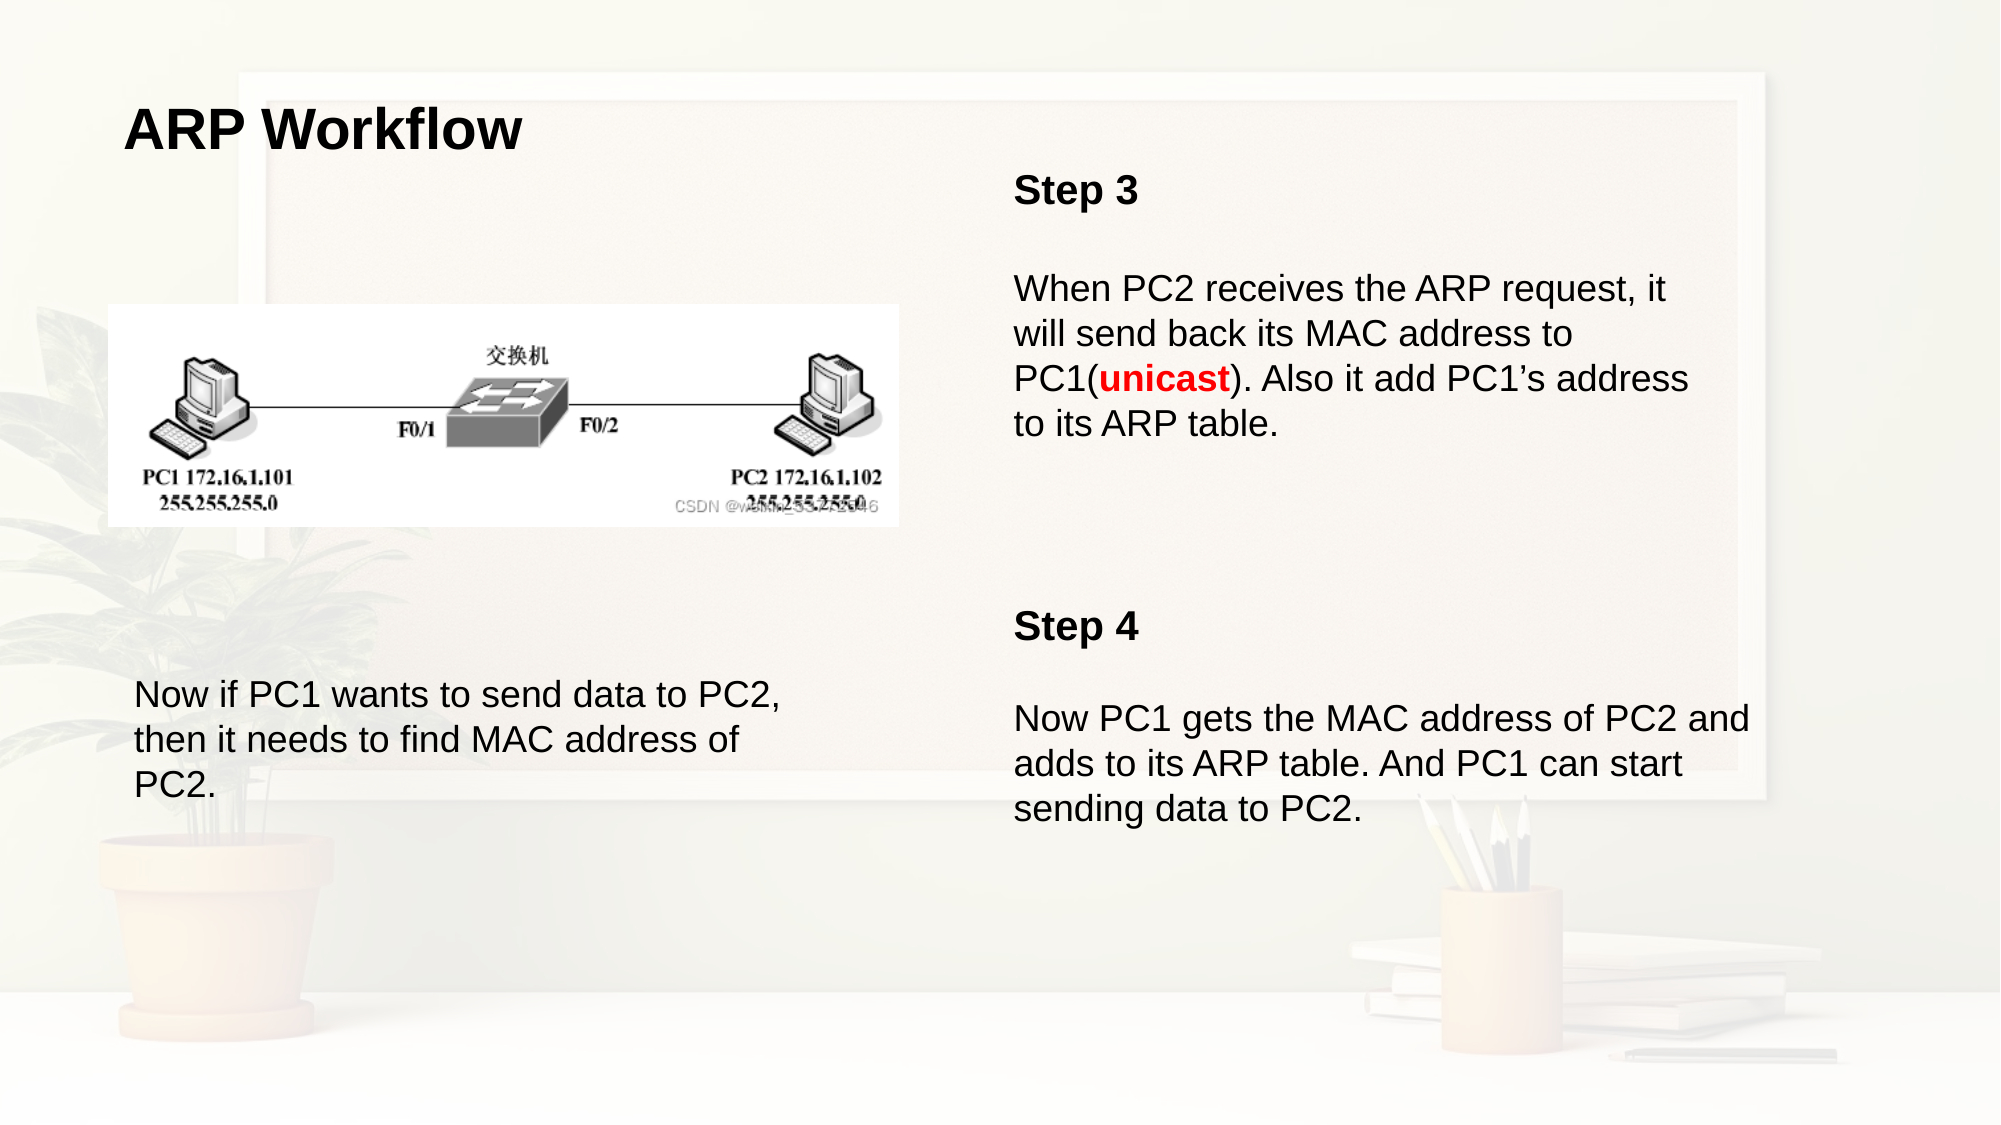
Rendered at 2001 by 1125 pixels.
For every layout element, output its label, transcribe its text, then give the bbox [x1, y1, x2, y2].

text_box Step 3 When PC2 receives the ARP request, it will send back its MAC address to PC1(unicast). Also it add PC1’s address to its ARP table. [998, 156, 1706, 451]
text_box Now if PC1 wants to send data to PC2, then it needs to find MAC address of PC2. [119, 662, 839, 858]
title ARP Workflow [108, 0, 1890, 169]
picture [108, 304, 899, 527]
text_box Step 4 Now PC1 gets the MAC address of PC2 and adds to its ARP table. And PC1 can start sending data to PC2. [998, 591, 1780, 837]
